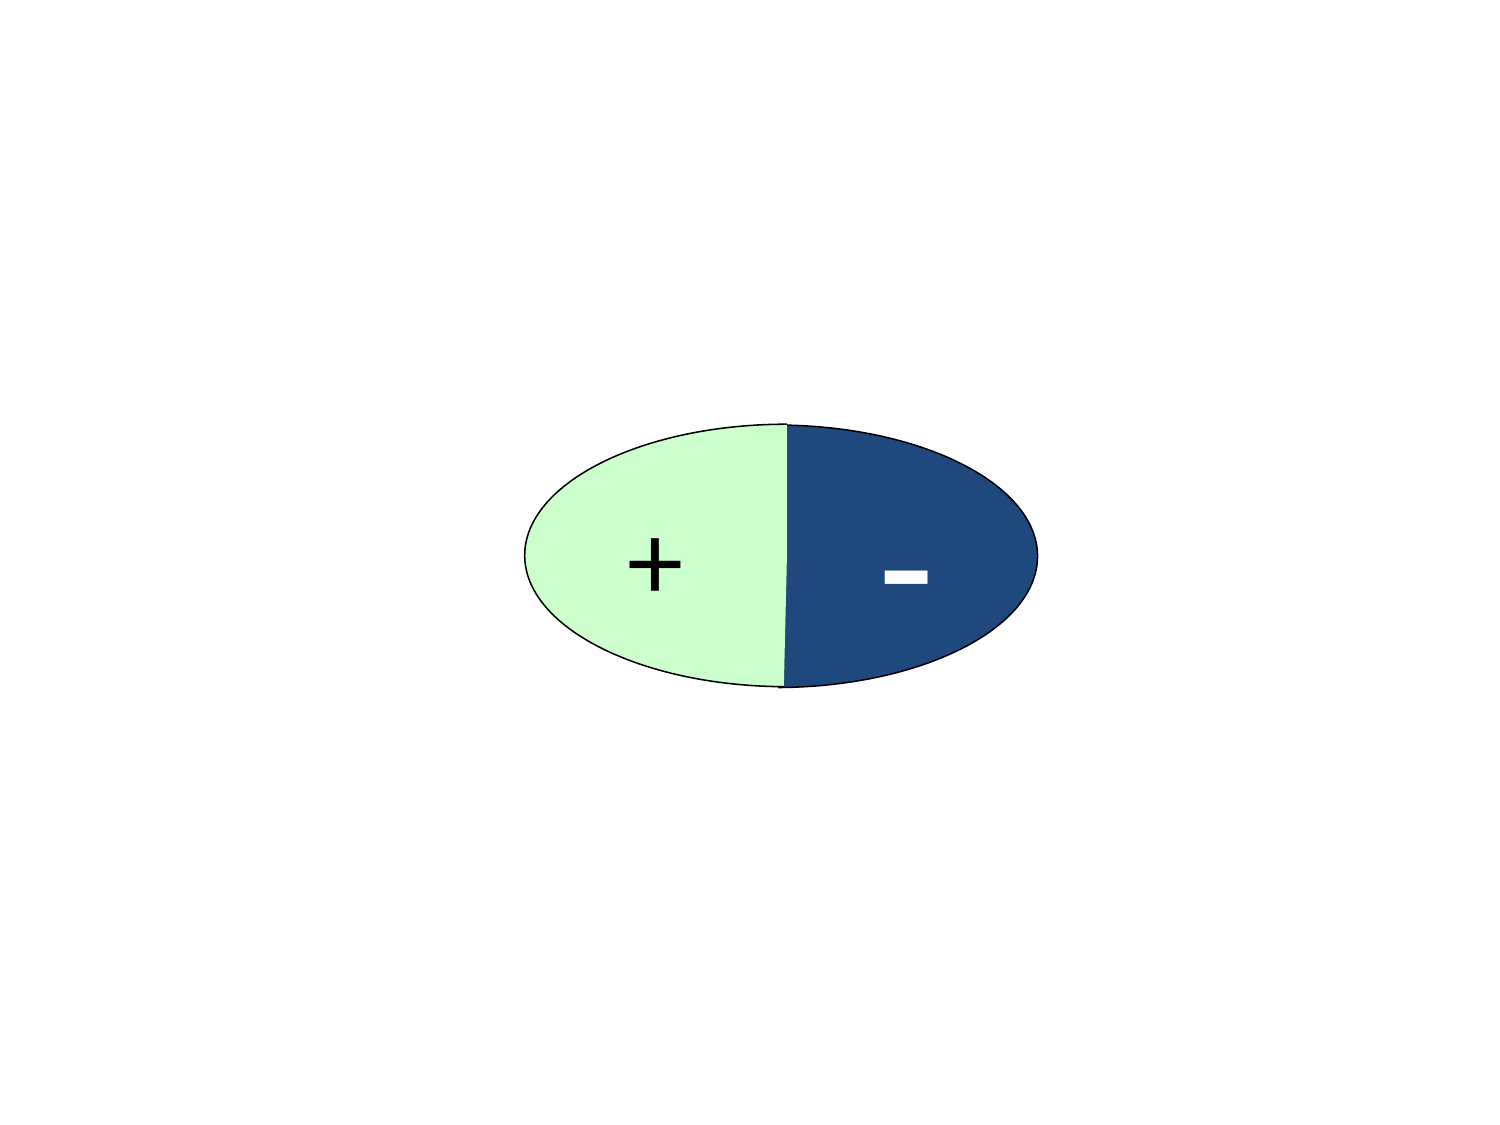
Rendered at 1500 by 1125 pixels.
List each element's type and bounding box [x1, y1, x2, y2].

text_box [524, 423, 1038, 688]
